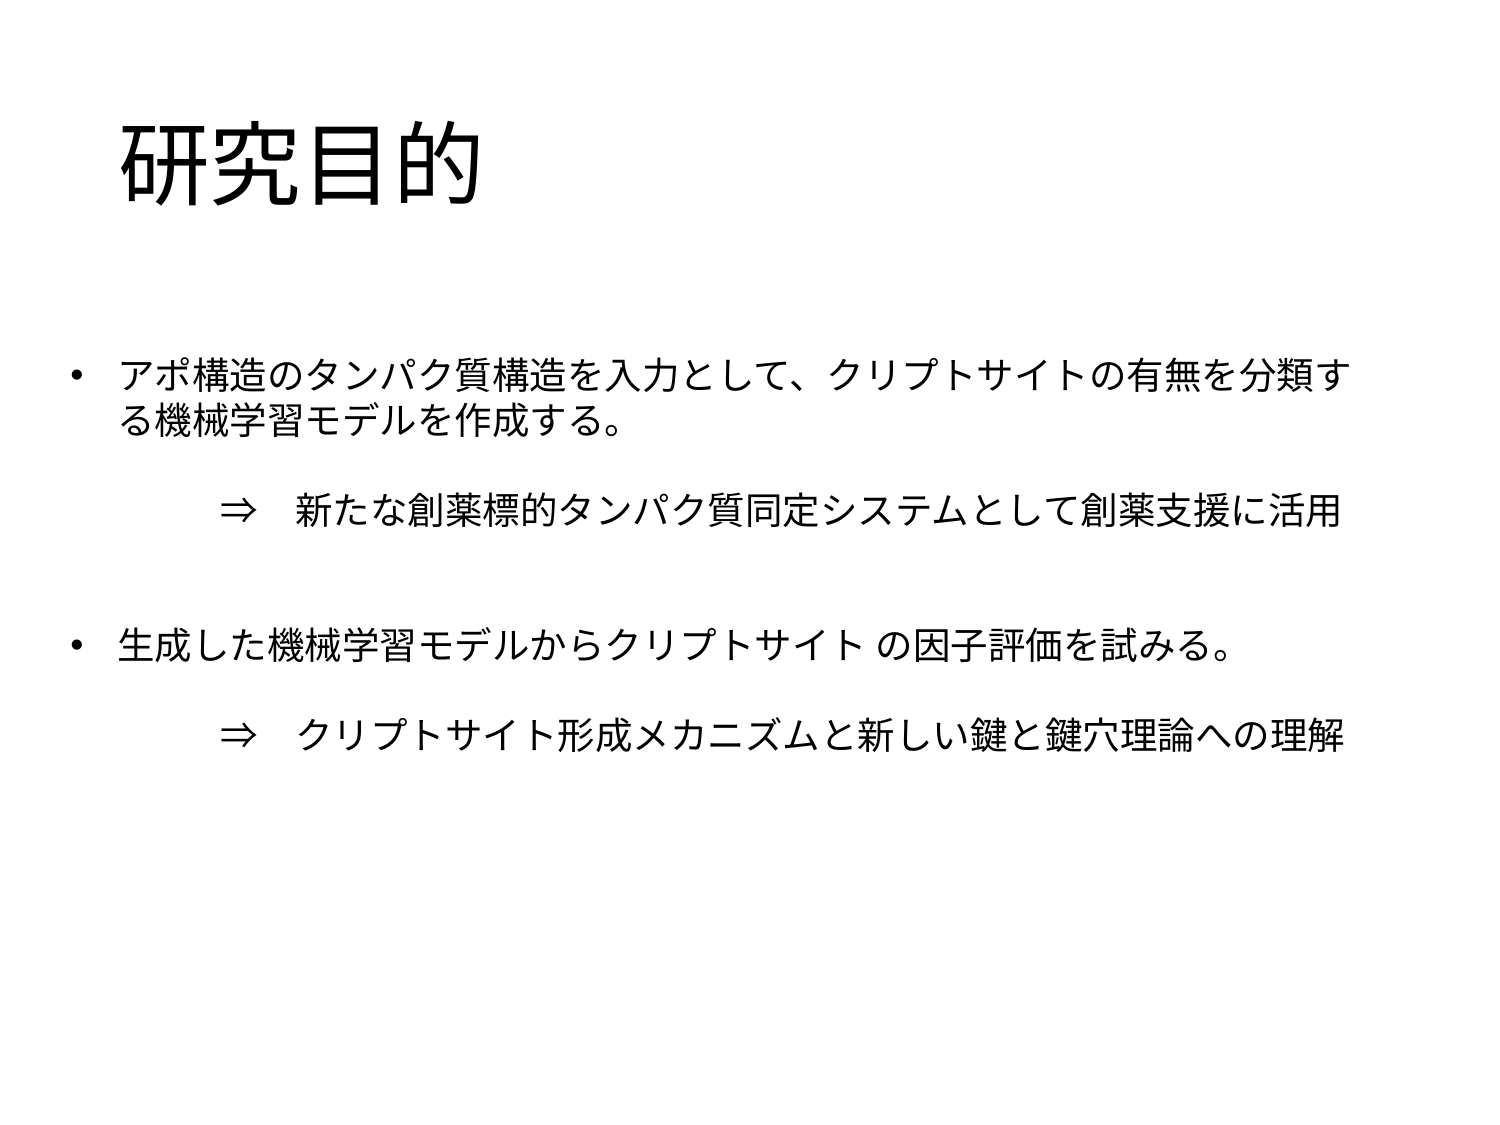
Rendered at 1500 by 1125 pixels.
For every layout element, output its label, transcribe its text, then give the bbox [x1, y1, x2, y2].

text_box アポ構造のタンパク質構造を入力として、クリプトサイトの有無を分類する機械学習モデルを作成する。 ⇒ 新たな創薬標的タンパク質同定システムとして創薬支援に活用 生成した機械学習モデルからクリプトサイト の因子評価を試みる。 ⇒ クリプトサイト形成メカニズムと新しい鍵と鍵穴理論への理解 [55, 344, 1397, 810]
title 研究目的 [103, 59, 1397, 278]
